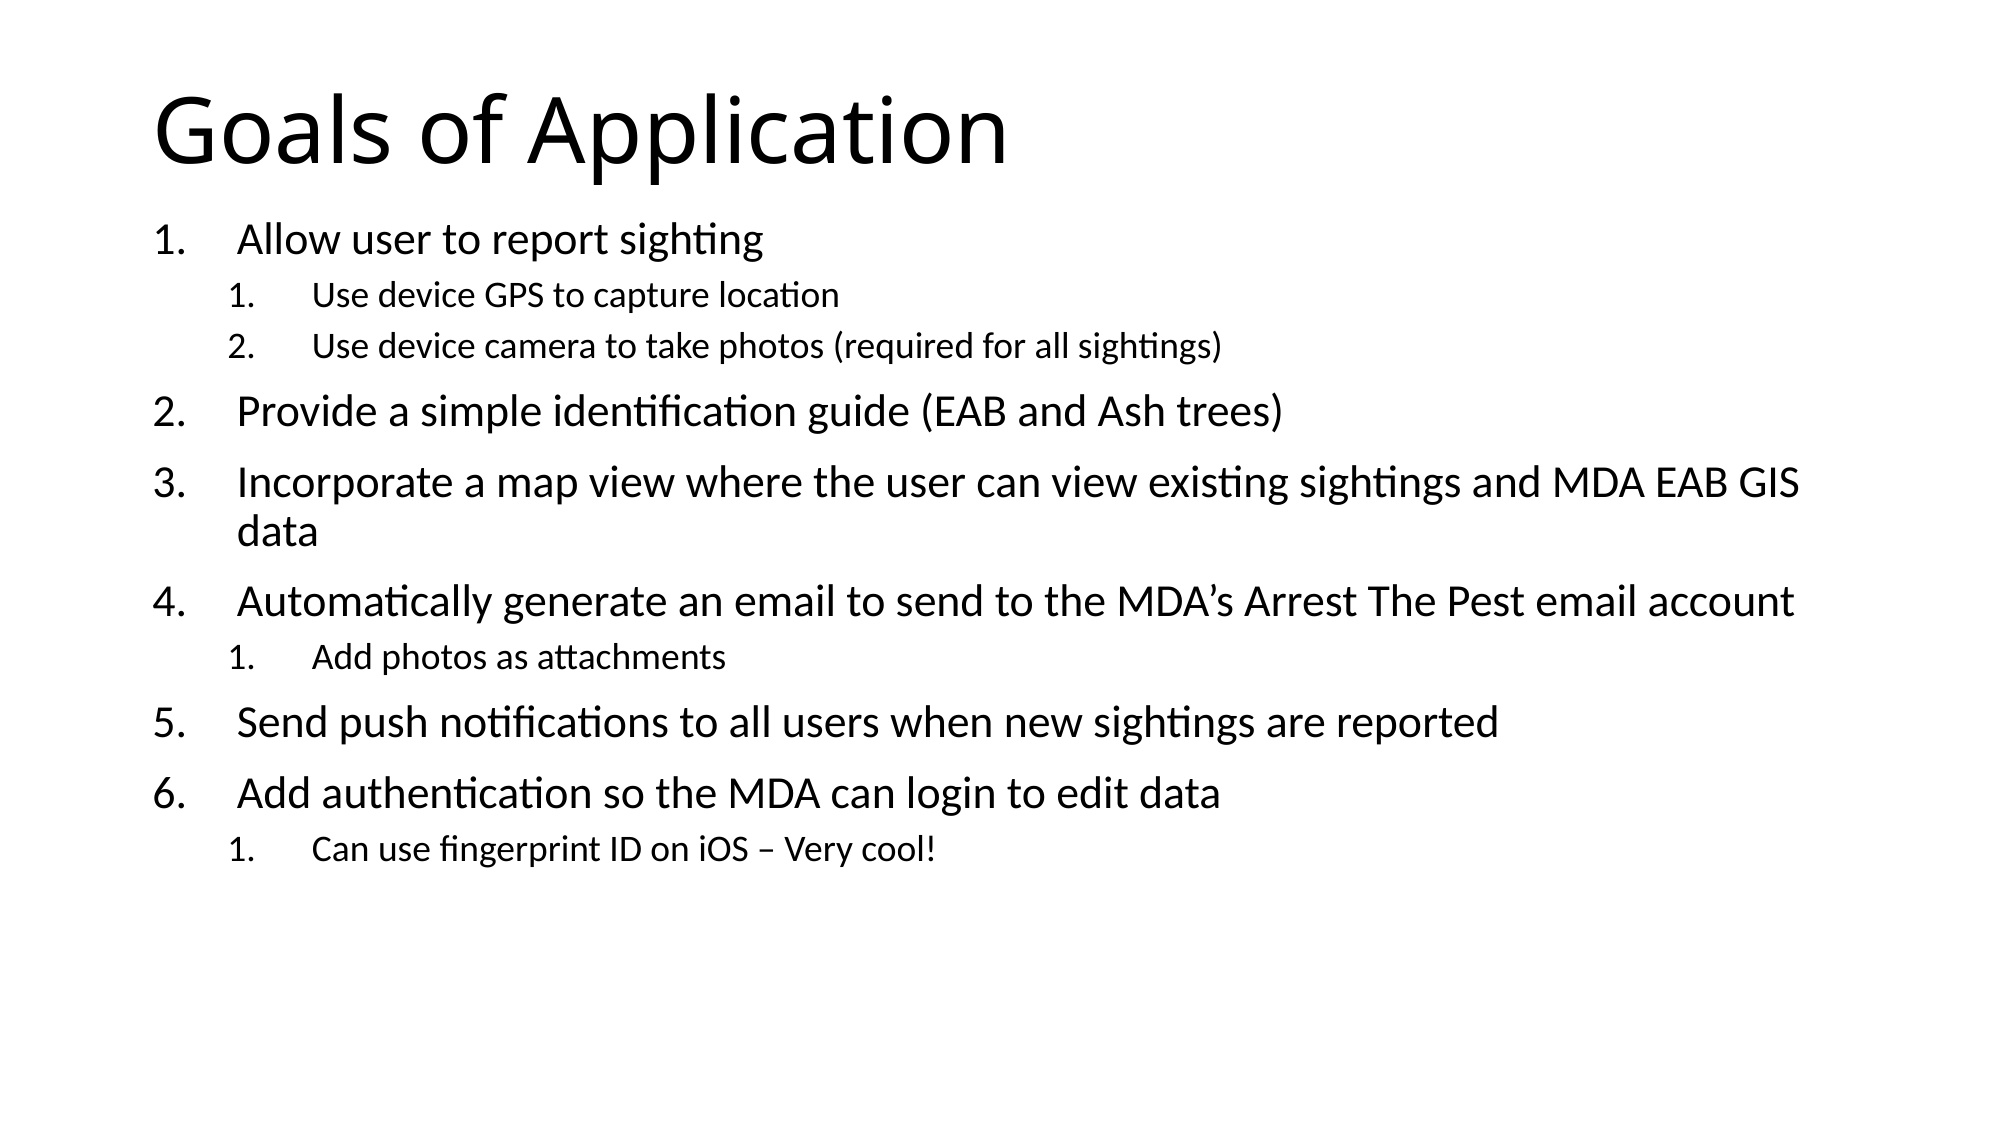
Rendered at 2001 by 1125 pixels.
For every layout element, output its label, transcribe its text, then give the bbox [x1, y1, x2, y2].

title Goals of Application [137, 59, 1863, 207]
list Allow user to report sighting Use device GPS to capture location Use device camera to take photos (required for all sightings) Provide a simple identification guide (EAB and Ash trees) Incorporate a map view where the user can view existing sightings and MDA EAB GIS data Automatically generate an email to send to the MDA’s Arrest The Pest email account Add photos as attachments Send push notifications to all users when new sightings are reported Add authentication so the MDA can login to edit data Can use fingerprint ID on iOS – Very cool! [137, 207, 1863, 1014]
